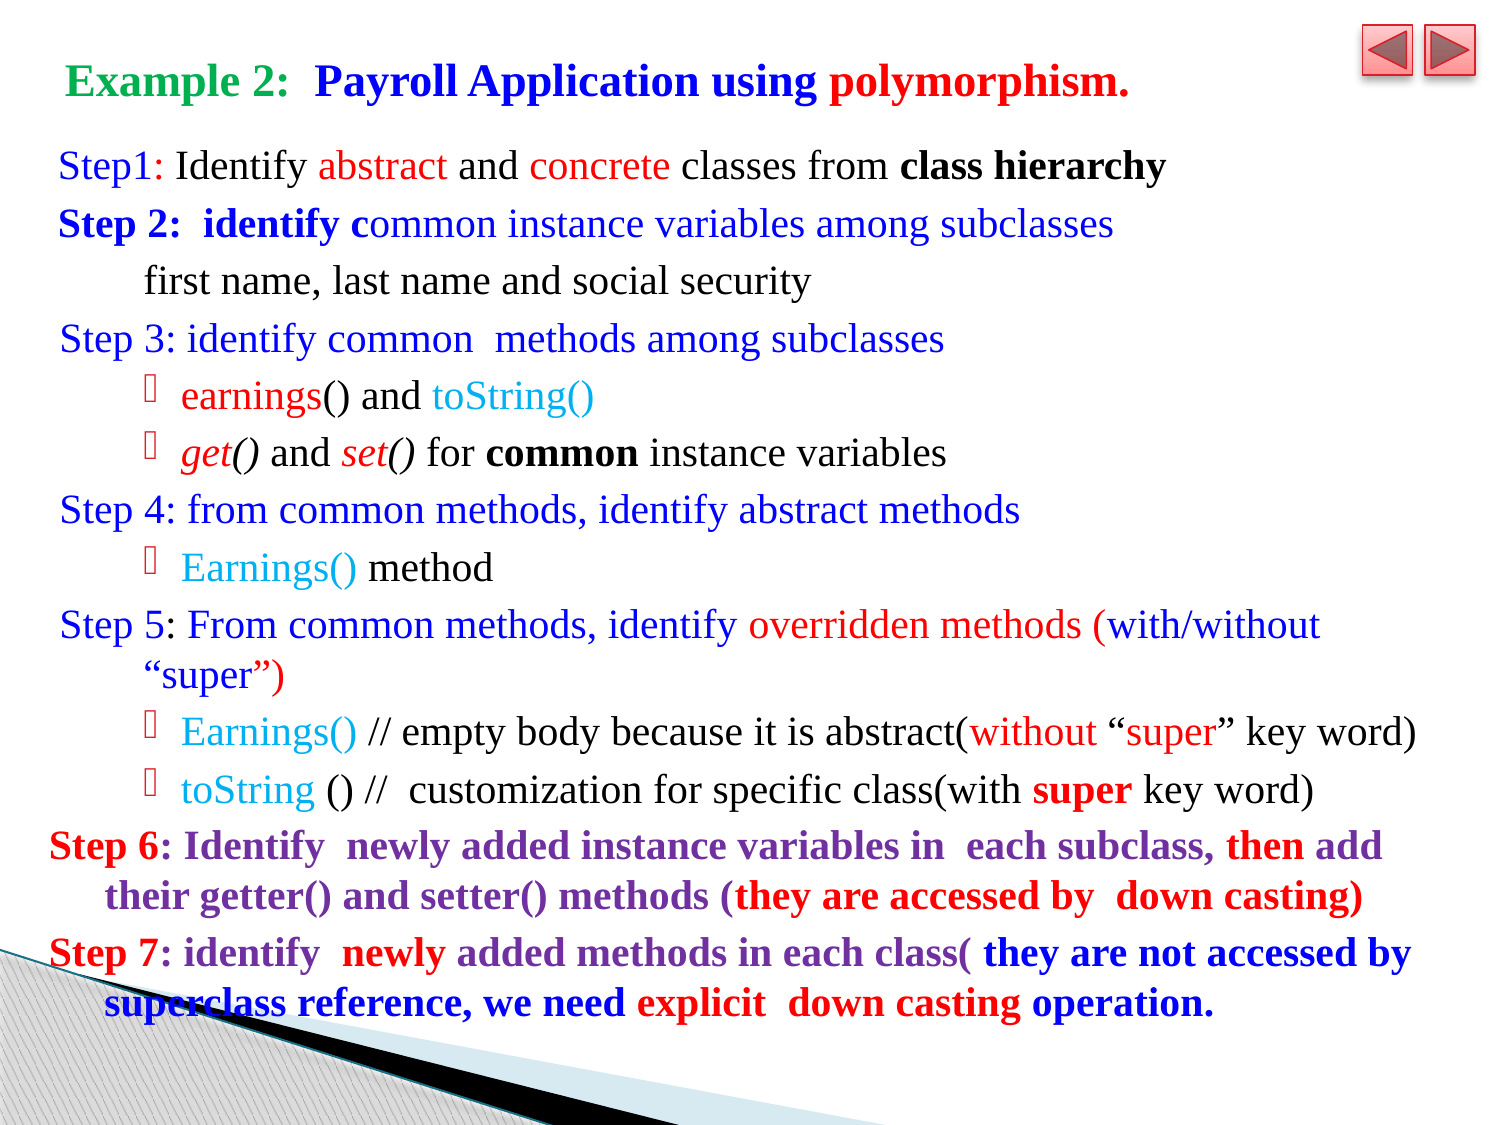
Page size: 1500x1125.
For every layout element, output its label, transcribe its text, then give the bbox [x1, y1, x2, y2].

title Example 2: Payroll Application using polymorphism. [50, 24, 1394, 129]
list Step1: Identify abstract and concrete classes from class hierarchy Step 2: identify common instance variables among subclasses first name, last name and social security Step 3: identify common methods among subclasses earnings() and toString() get() and set() for common instance variables Step 4: from common methods, identify abstract methods Earnings() method Step 5: From common methods, identify overridden methods (with/without “super”) Earnings() // empty body because it is abstract(without “super” key word) toString () // customization for specific class(with super key word) Step 6: Identify newly added instance variables in each subclass, then add their getter() and setter() methods (they are accessed by down casting) Step 7: identify newly added methods in each class( they are not accessed by superclass reference, we need explicit down casting operation. [24, 129, 1475, 1053]
